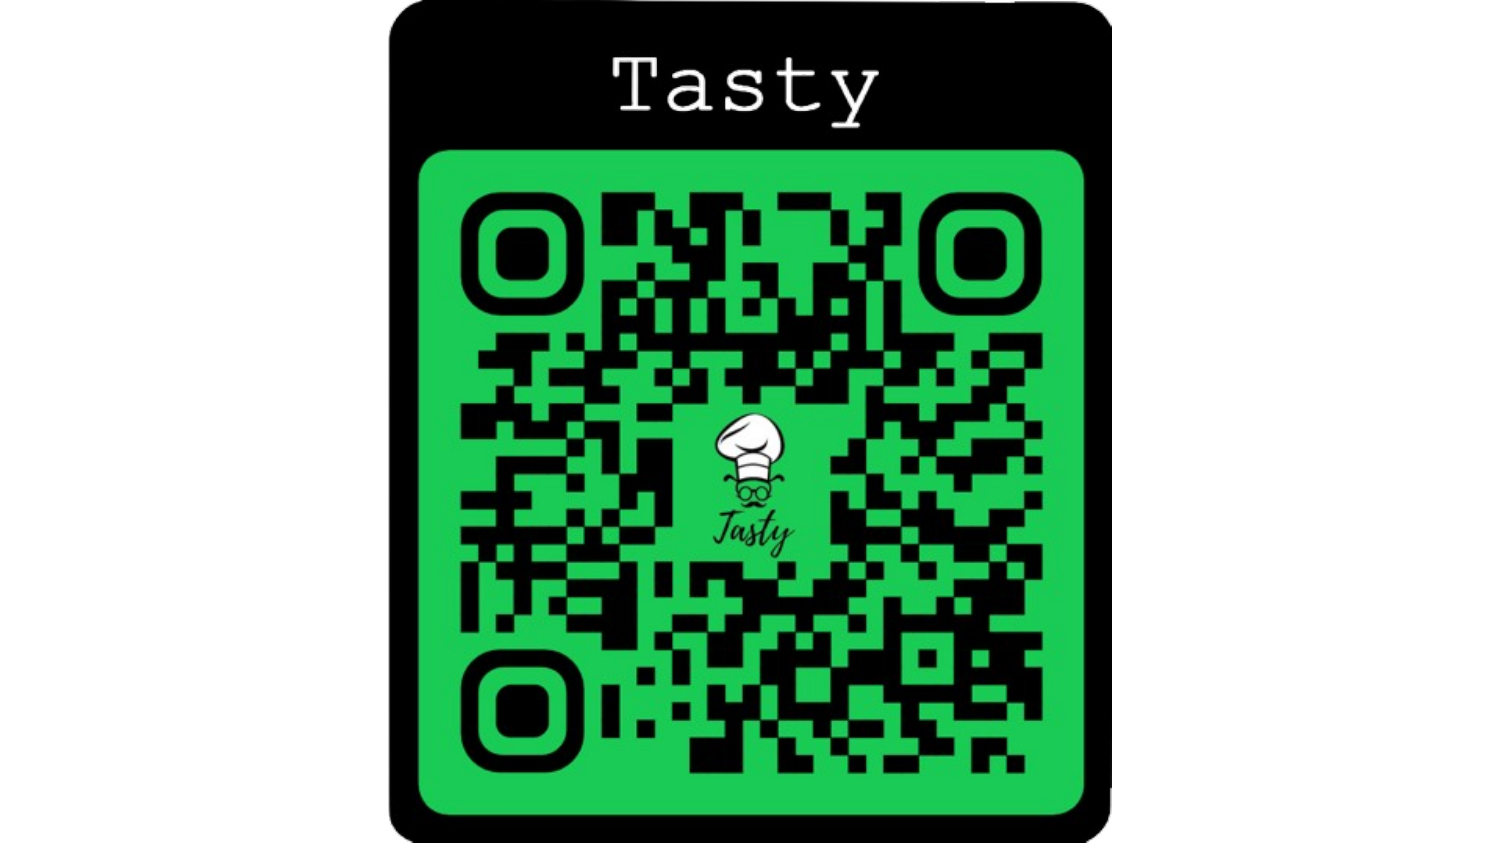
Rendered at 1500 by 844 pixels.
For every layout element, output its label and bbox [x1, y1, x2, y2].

picture [387, 0, 1112, 844]
